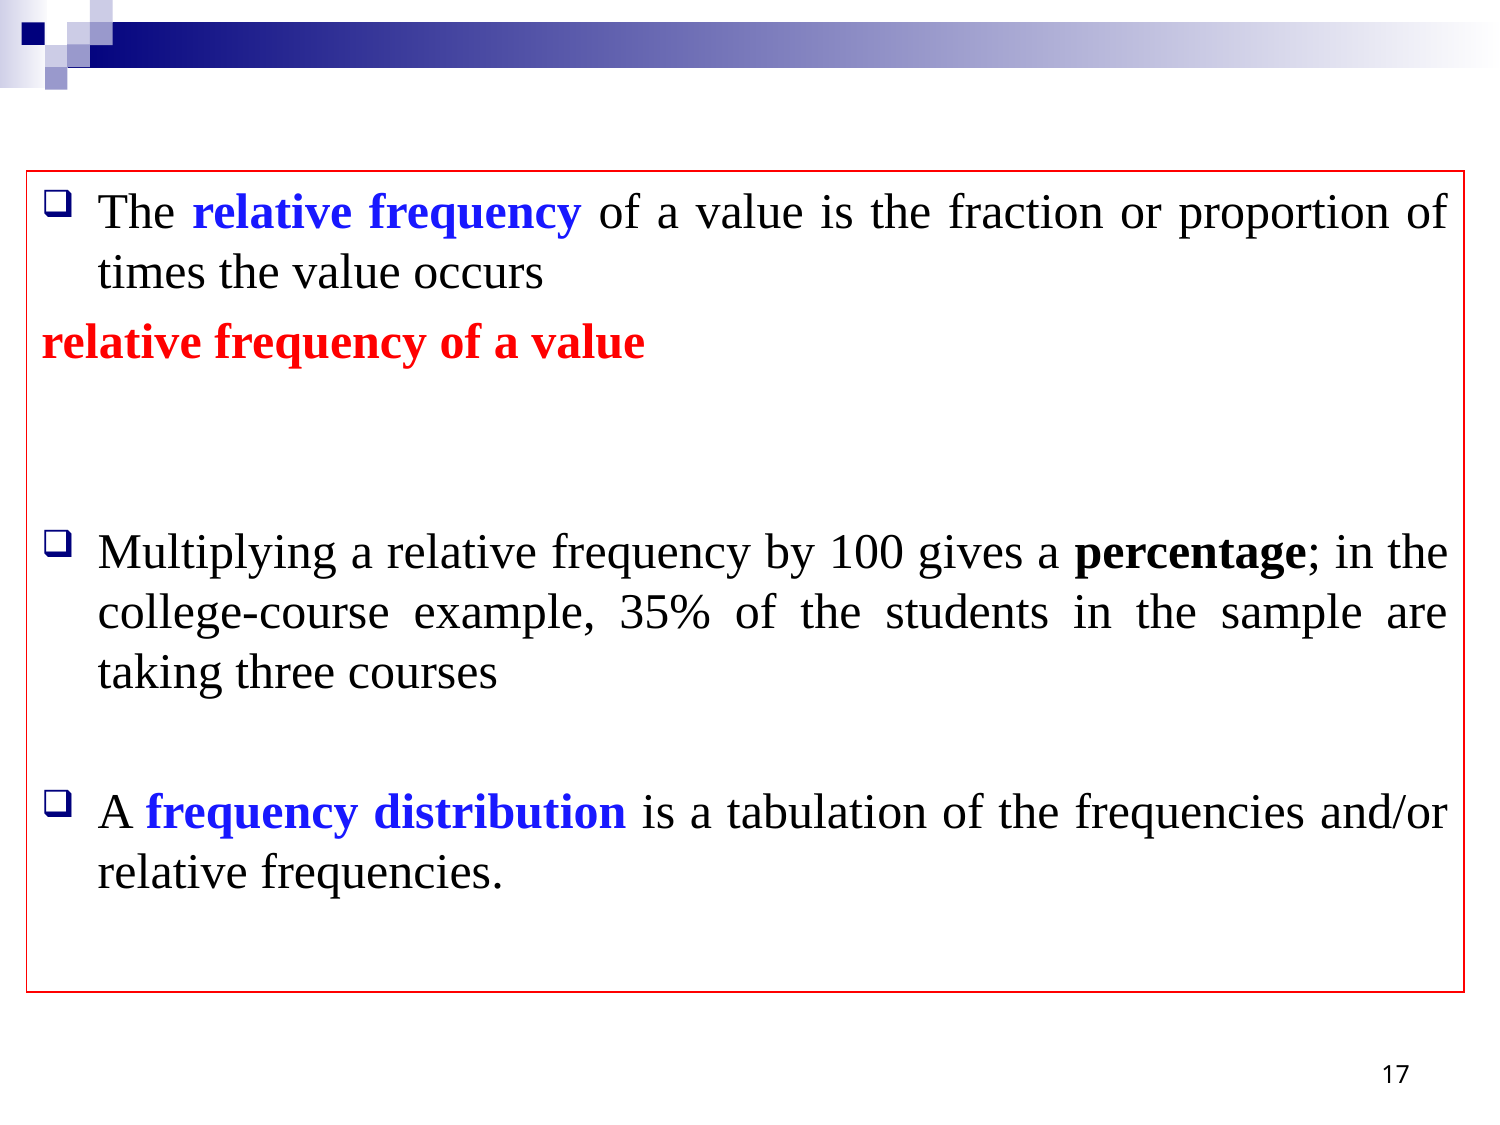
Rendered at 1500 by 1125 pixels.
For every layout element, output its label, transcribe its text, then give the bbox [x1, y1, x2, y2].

slide_number 17 [1074, 1024, 1426, 1101]
